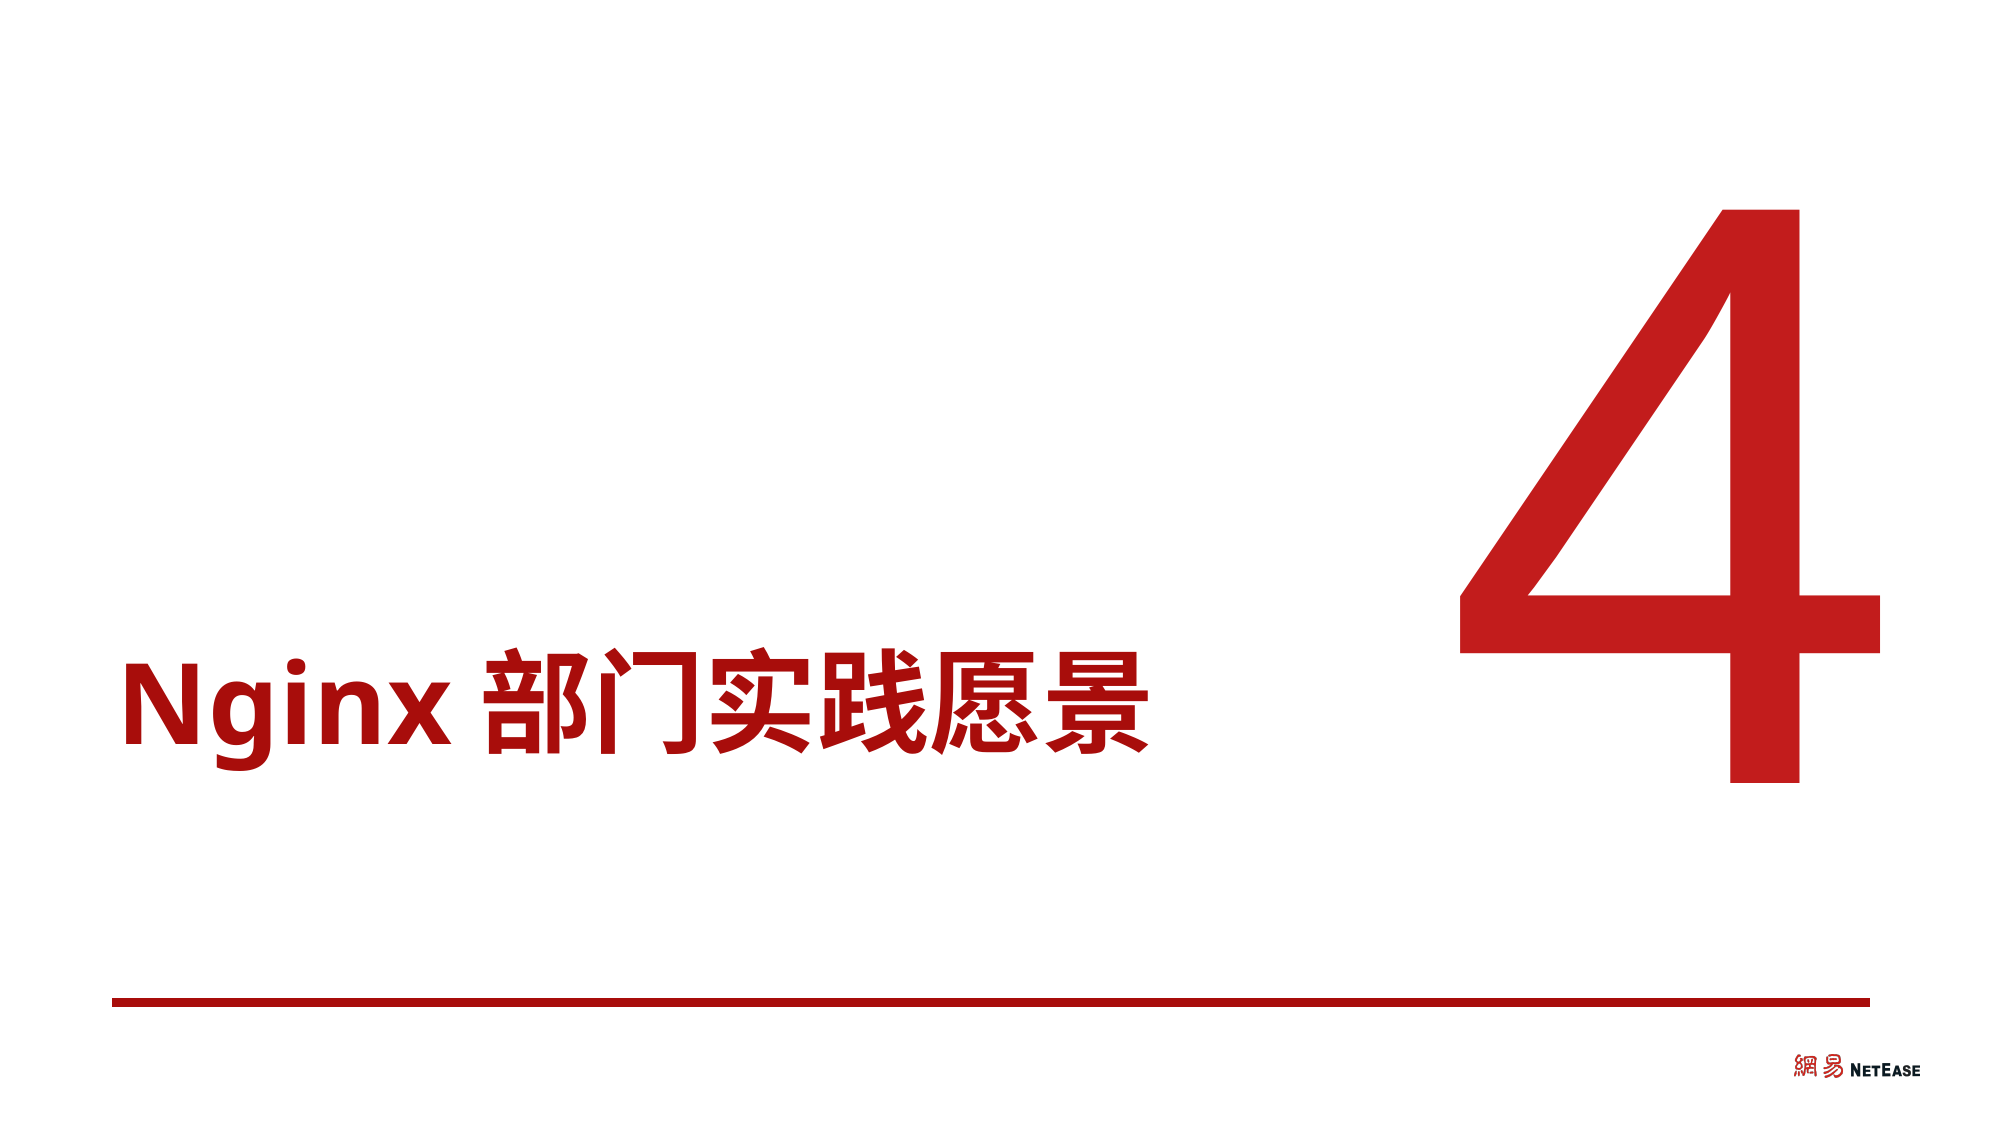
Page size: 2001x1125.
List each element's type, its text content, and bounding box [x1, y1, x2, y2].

text_box 4 [1245, 0, 2000, 958]
picture [1794, 1054, 1920, 1078]
text_box Nginx部门实践愿景 [100, 624, 1171, 775]
